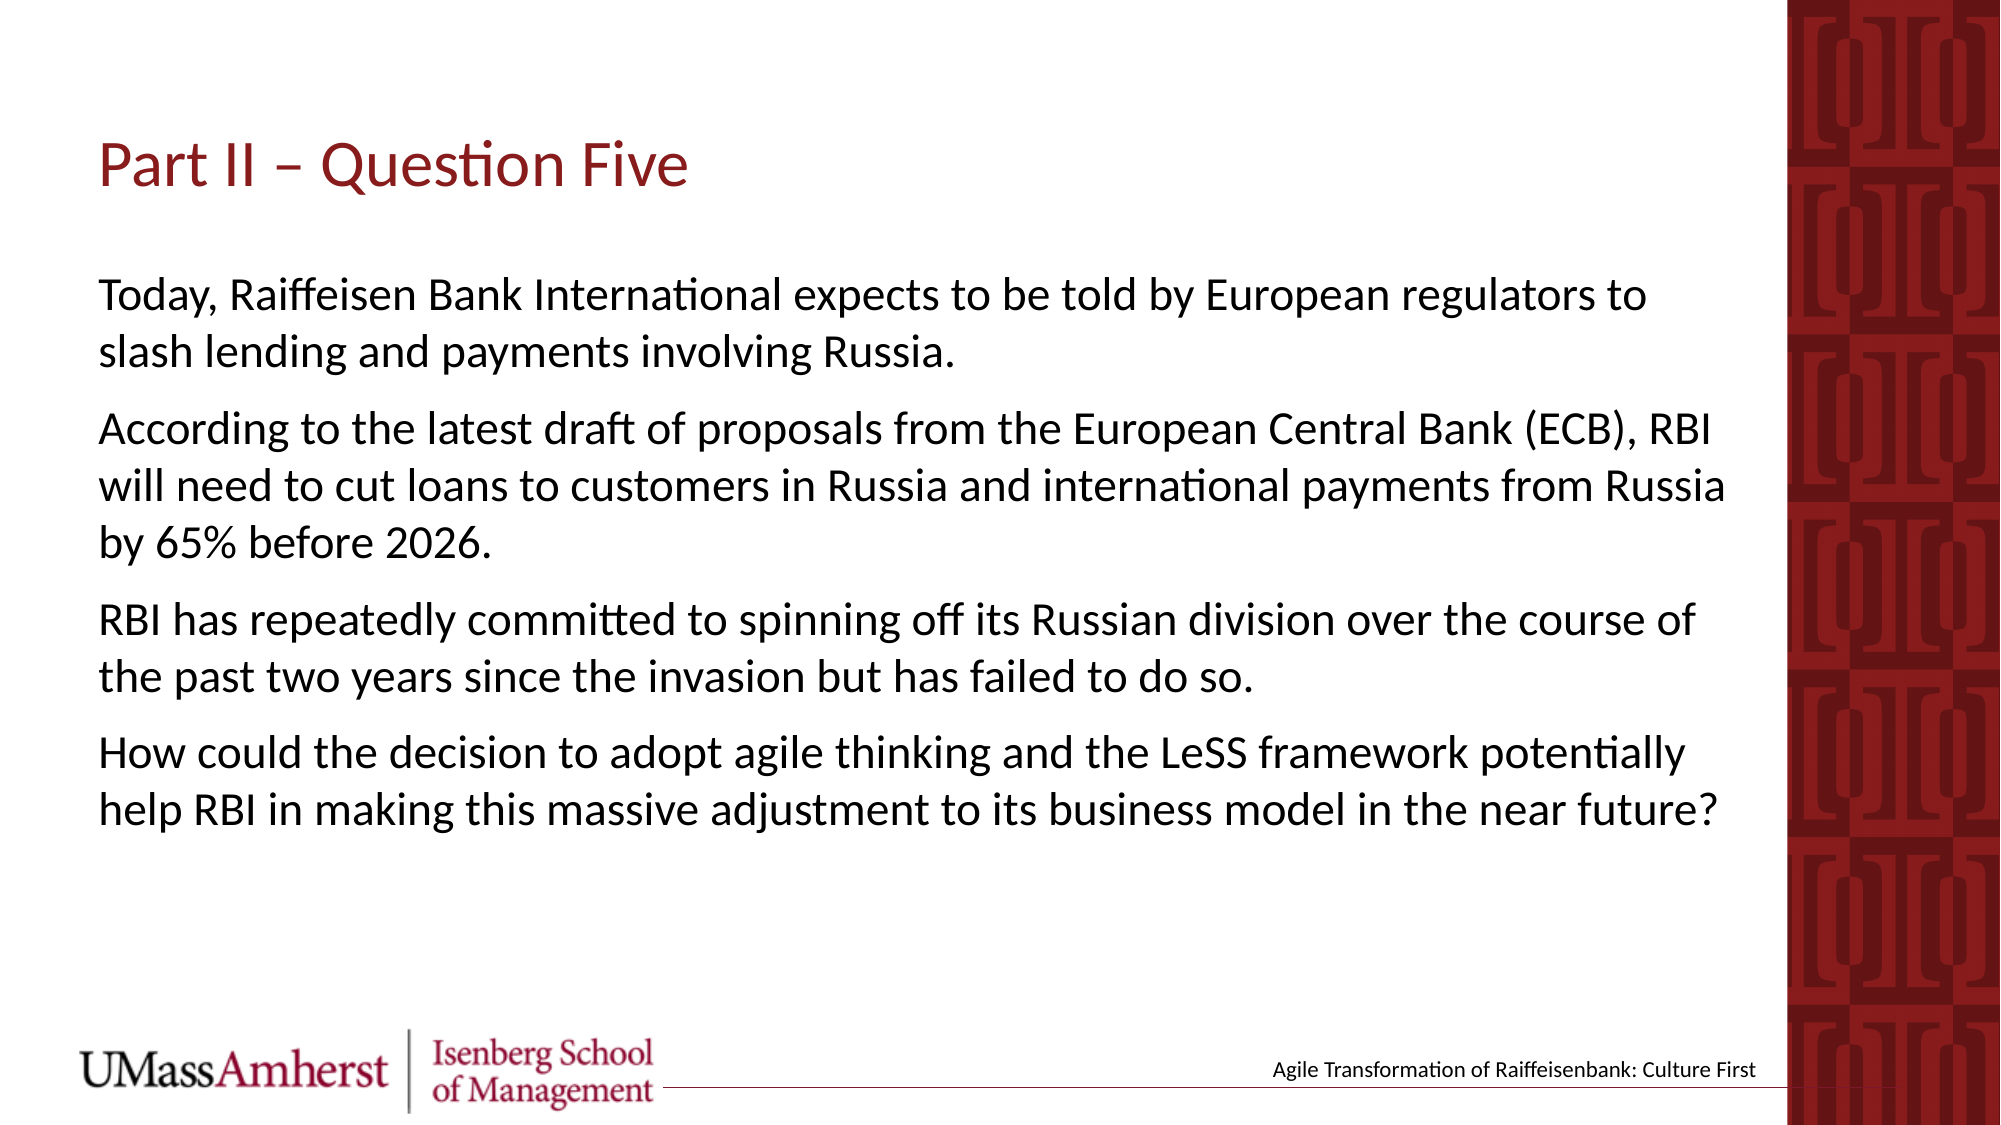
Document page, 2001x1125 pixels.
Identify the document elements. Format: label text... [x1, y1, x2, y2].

picture [67, 1020, 663, 1125]
list Part II – Question Five [83, 121, 1113, 212]
list Today, Raiffeisen Bank International expects to be told by European regulators to slash lending and payments involving Russia. According to the latest draft of proposals from the European Central Bank (ECB), RBI will need to cut loans to customers in Russia and international payments from Russia by 65% before 2026. RBI has repeatedly committed to spinning off its Russian division over the course of the past two years since the invasion but has failed to do so. How could the decision to adopt agile thinking and the LeSS framework potentially help RBI in making this massive adjustment to its business model in the near future? [83, 256, 1749, 869]
picture [1787, 0, 2000, 1125]
